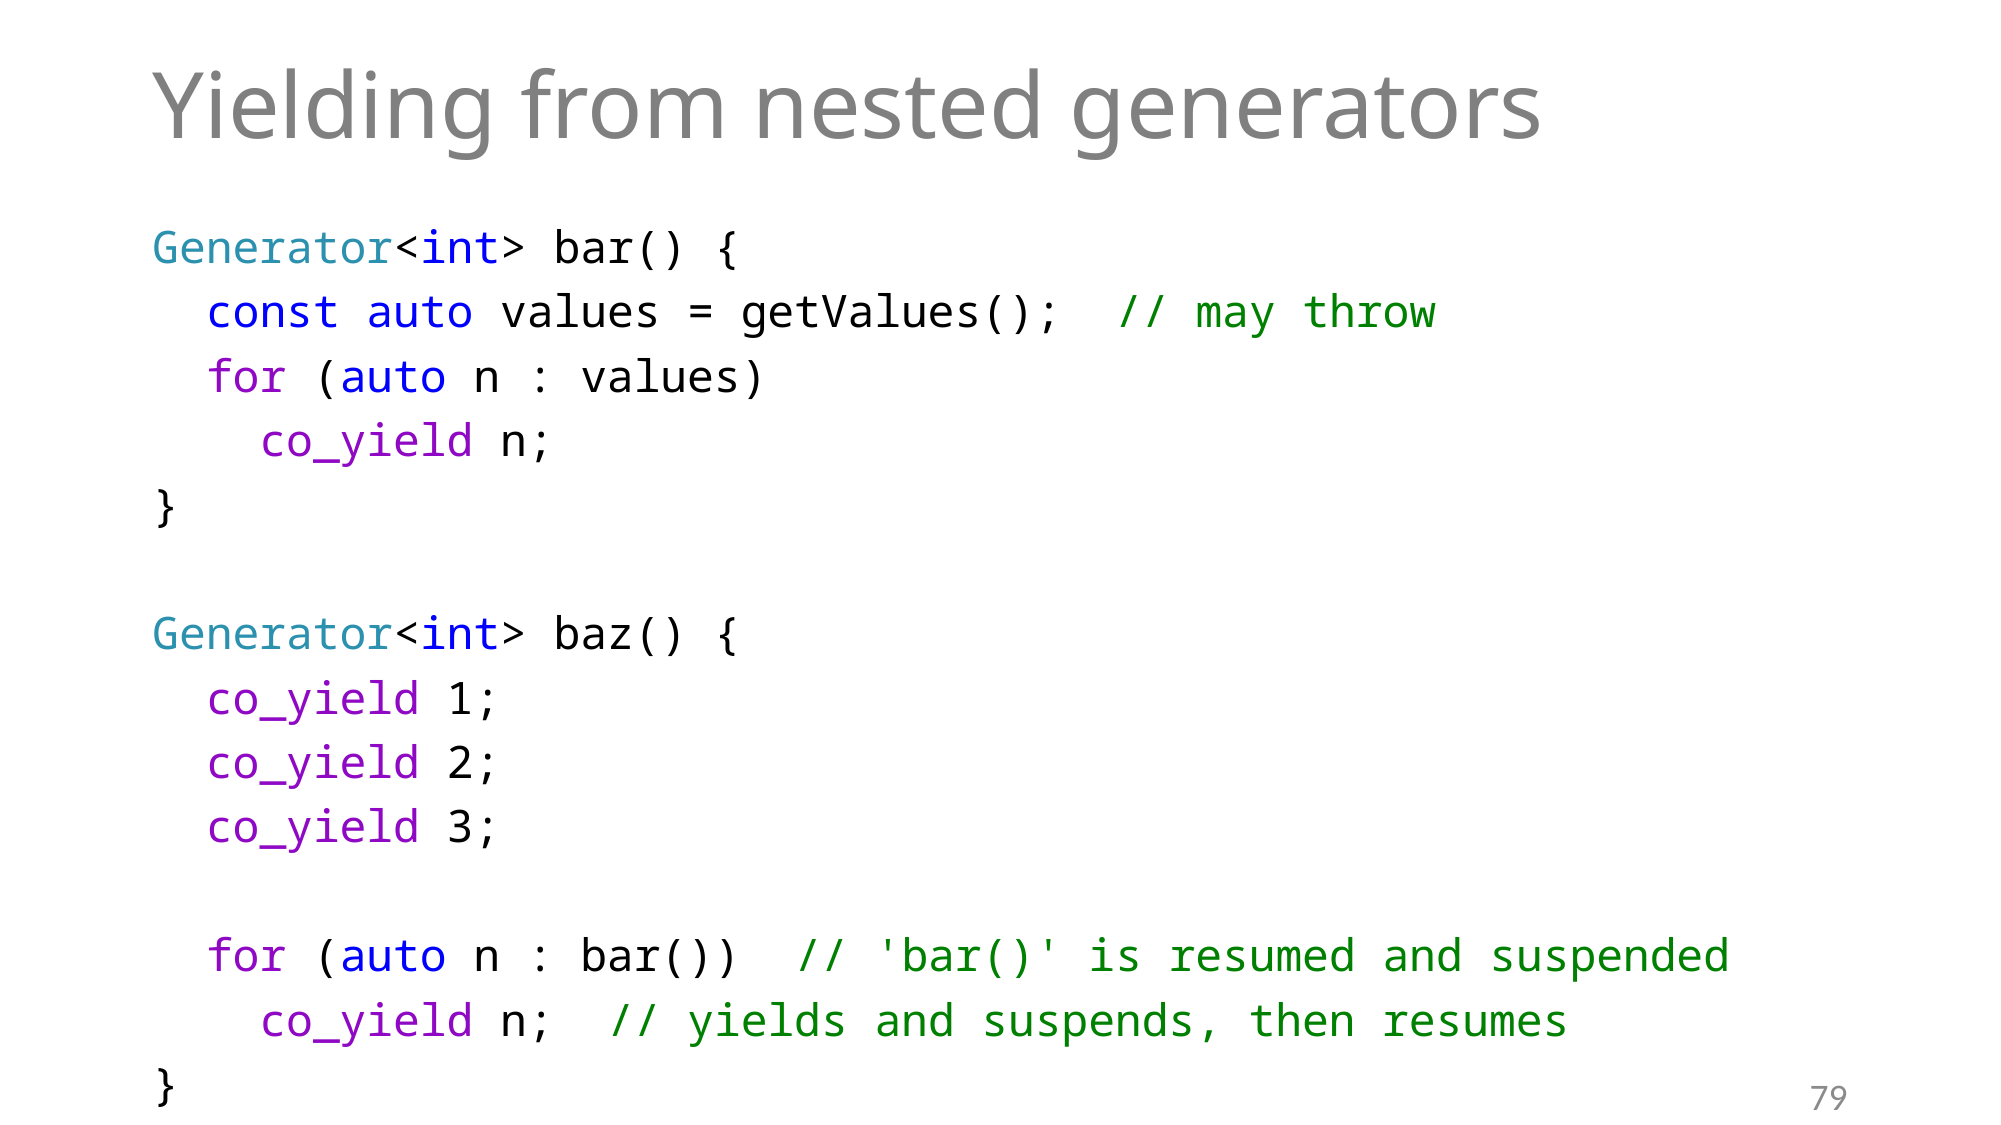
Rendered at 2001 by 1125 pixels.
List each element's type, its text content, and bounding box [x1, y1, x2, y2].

title Yielding from nested generators [137, 0, 1863, 217]
slide_number 79 [1412, 1065, 1863, 1125]
list Generator<int> bar() { const auto values = getValues(); // may throw for (auto n : values) co_yield n; } Generator<int> baz() { co_yield 1; co_yield 2; co_yield 3; for (auto n : bar()) // 'bar()' is resumed and suspended co_yield n; // yields and suspends, then resumes } [137, 217, 2000, 1125]
